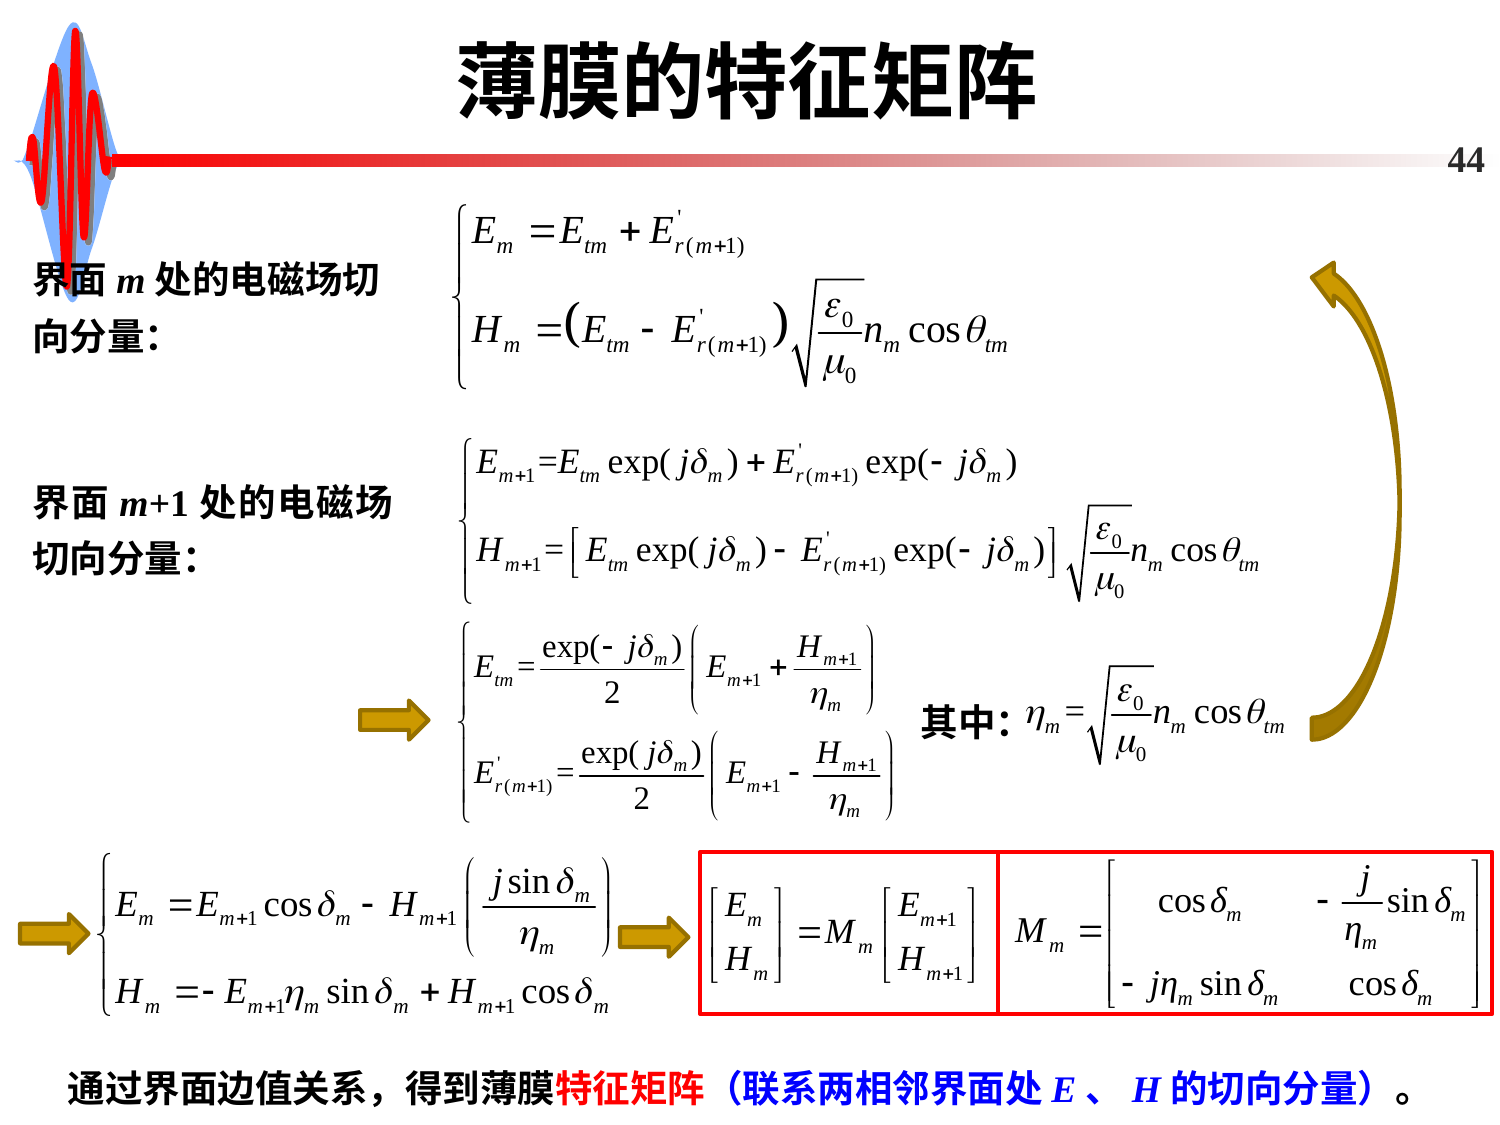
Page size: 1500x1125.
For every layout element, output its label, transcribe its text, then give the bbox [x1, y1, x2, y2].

text_box 界面m处的电磁场切向分量： [17, 237, 395, 365]
text_box 通过界面边值关系，得到薄膜特征矩阵（联系两相邻界面处E、H的切向分量）。 [17, 1035, 1483, 1118]
title 薄膜的特征矩阵 [159, 19, 1334, 137]
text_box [88, 845, 621, 1025]
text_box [699, 851, 1493, 1016]
text_box [1309, 260, 1402, 742]
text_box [449, 615, 903, 830]
text_box 界面m+1处的电磁场切向分量： [17, 460, 408, 588]
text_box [442, 197, 1018, 398]
text_box [626, 915, 691, 959]
text_box [17, 912, 83, 956]
slide_number 44 [1370, 139, 1500, 176]
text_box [450, 432, 1270, 611]
text_box [358, 698, 431, 742]
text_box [905, 656, 1293, 773]
